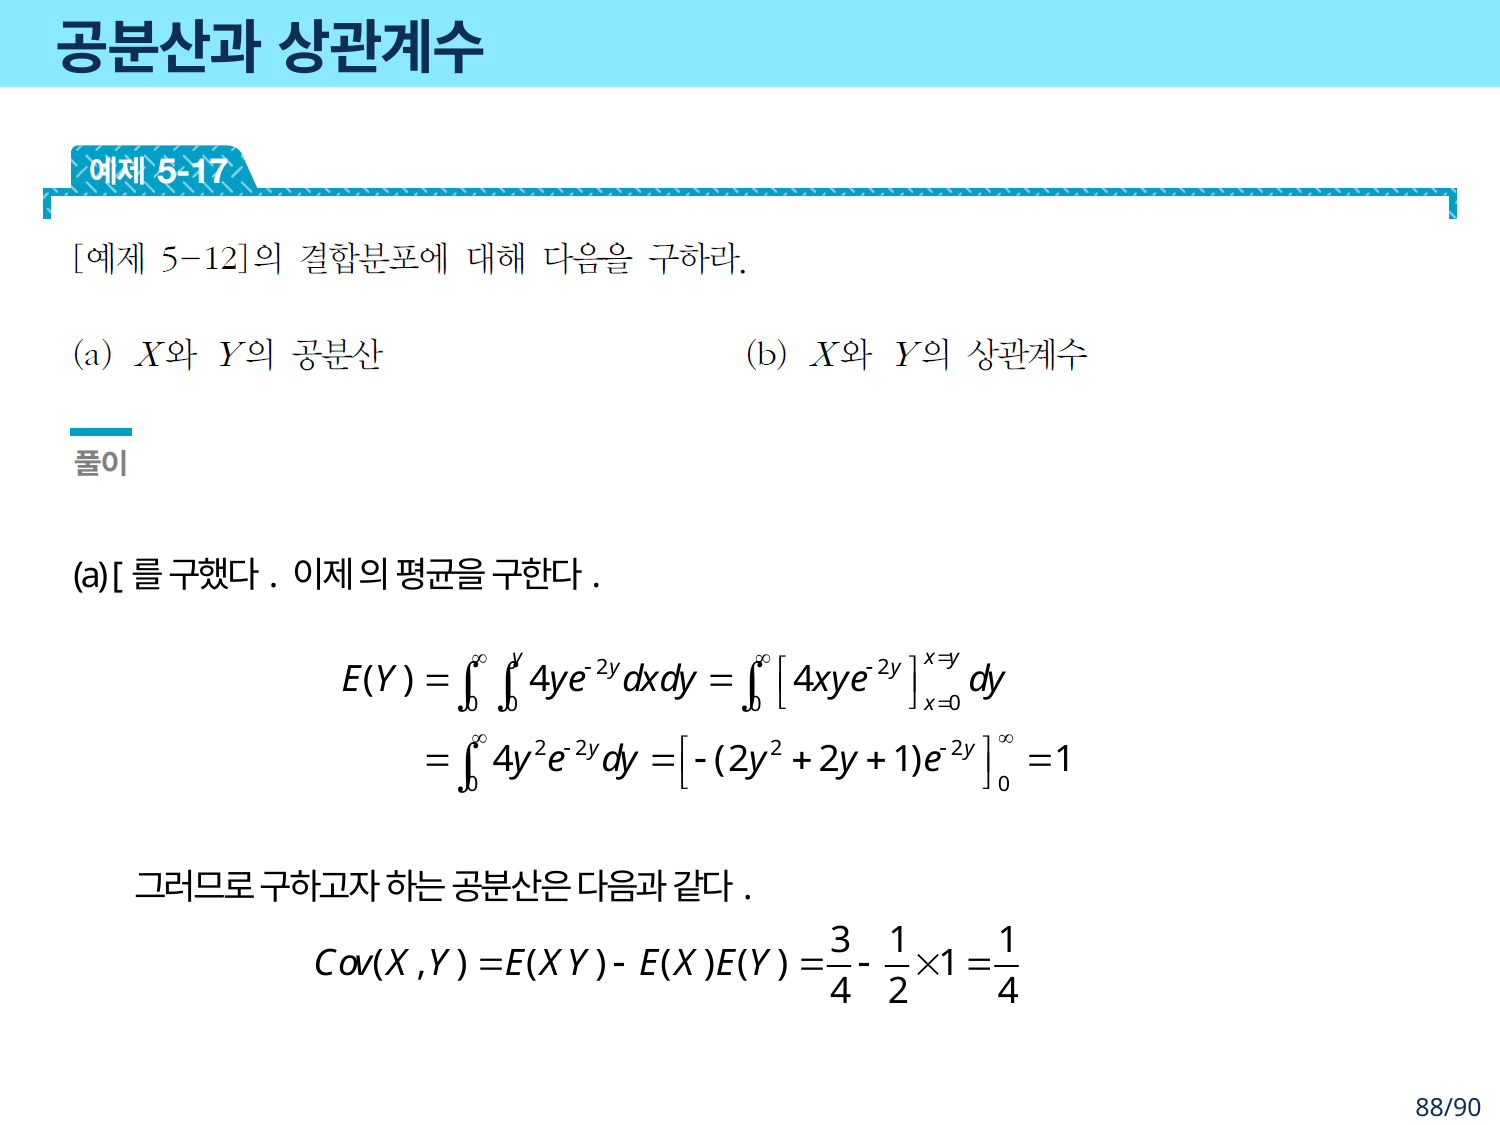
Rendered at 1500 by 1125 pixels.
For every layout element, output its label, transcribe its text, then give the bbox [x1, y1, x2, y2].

picture [27, 110, 1484, 508]
title 공분산과 상관계수 [40, 5, 1288, 84]
text_box 그러므로 구하고자 하는 공분산은 다음과 같다. [119, 856, 1436, 914]
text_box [336, 640, 1079, 799]
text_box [309, 917, 1028, 1012]
